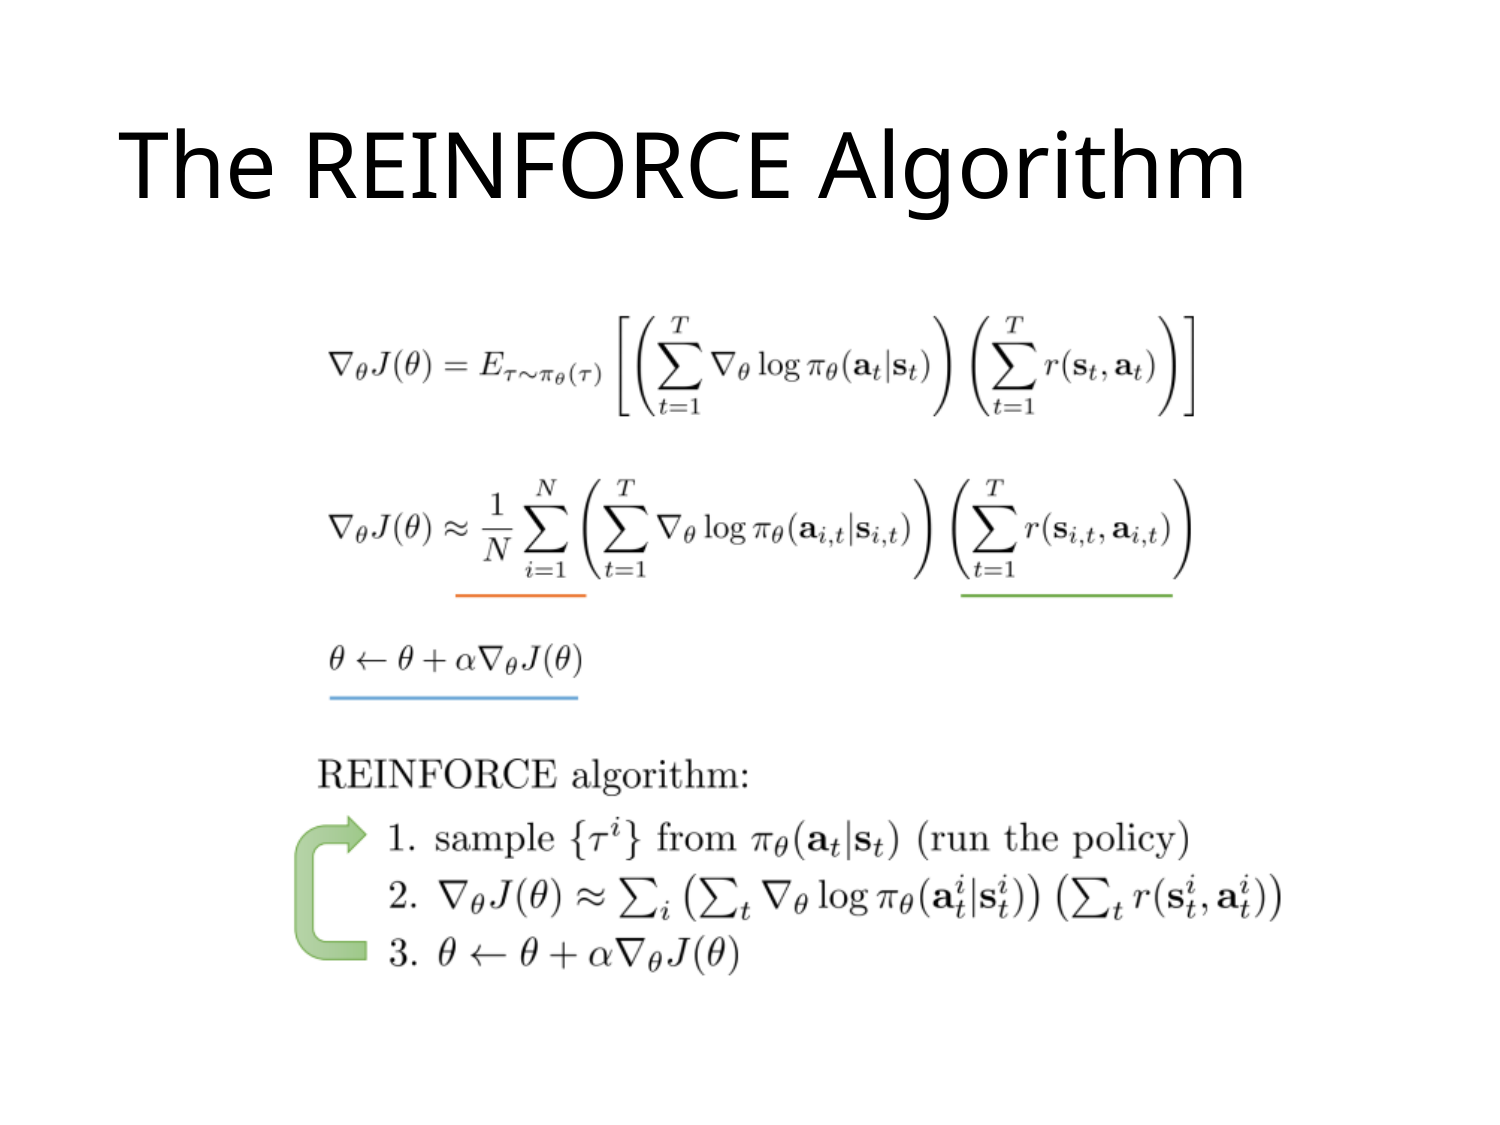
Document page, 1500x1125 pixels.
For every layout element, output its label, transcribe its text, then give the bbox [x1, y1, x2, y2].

title The REINFORCE Algorithm [103, 59, 1397, 278]
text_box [263, 261, 1350, 1004]
